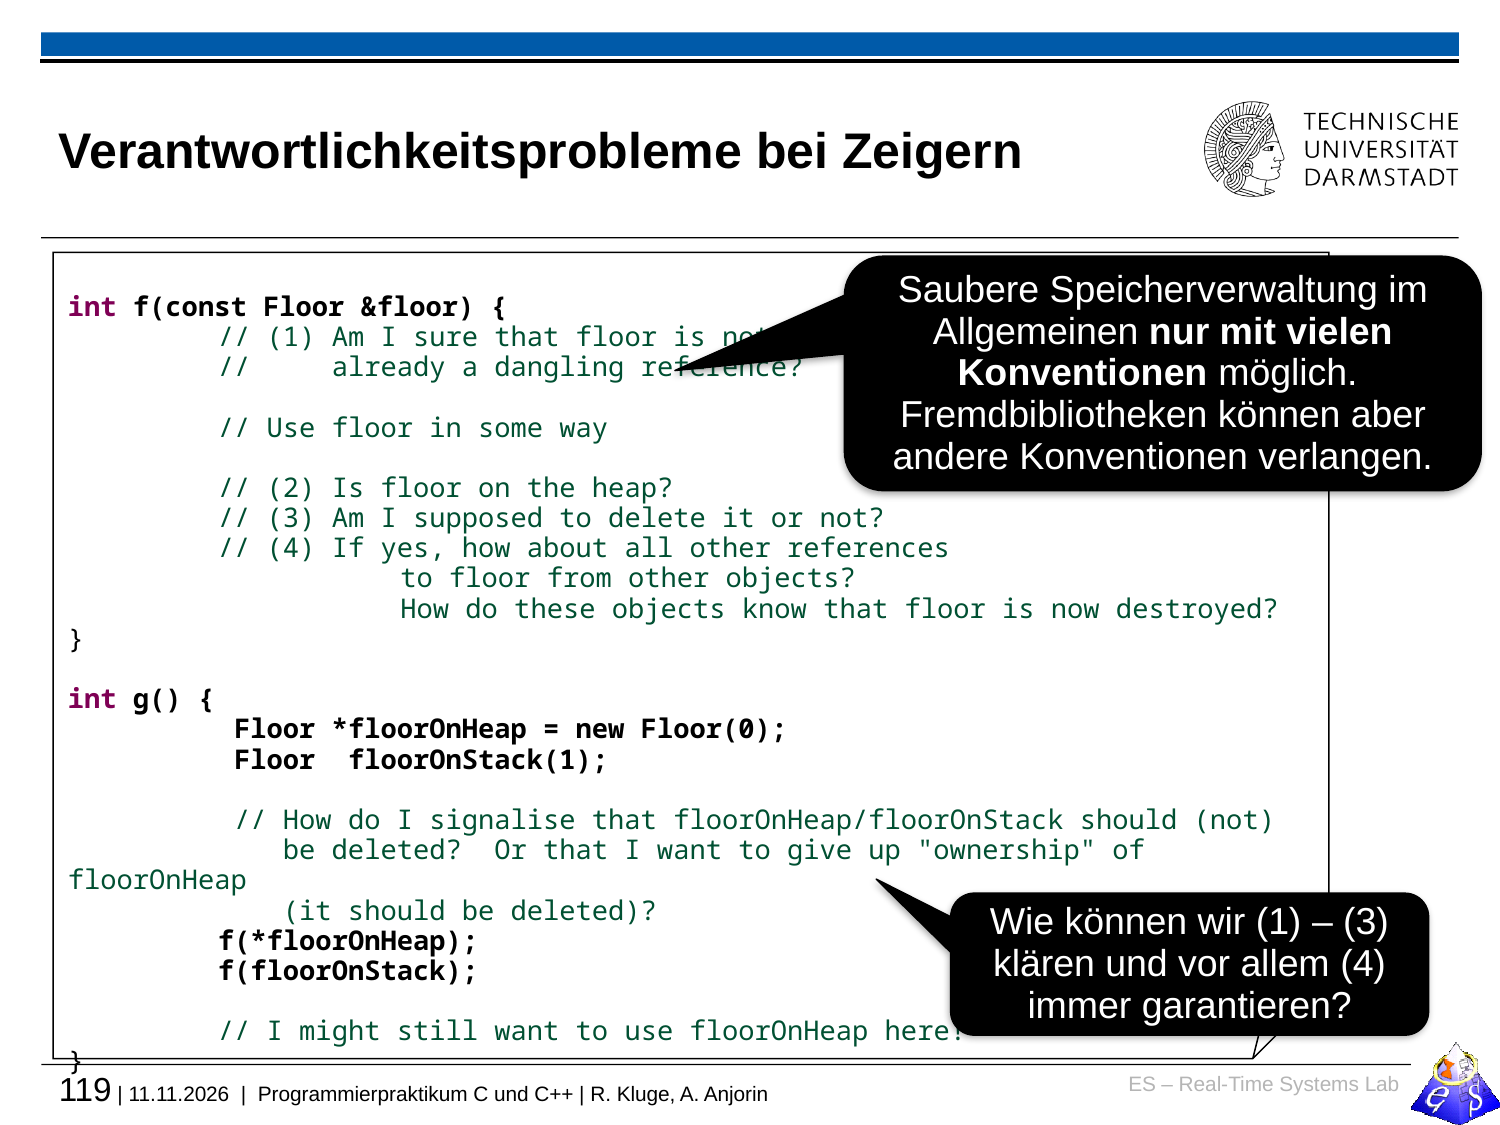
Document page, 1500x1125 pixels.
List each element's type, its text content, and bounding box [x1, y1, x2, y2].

text_box Wie können wir (1) – (3) klären und vor allem (4) immer garantieren? [875, 878, 1430, 1036]
text_box Saubere Speicherverwaltung im Allgemeinen nur mit vielen Konventionen möglich. Fremdbibliotheken können aber andere Konventionen verlangen. [674, 255, 1482, 492]
title Verantwortlichkeitsprobleme bei Zeigern [58, 80, 1187, 218]
picture [1187, 84, 1483, 214]
text_box Zeiger auf eine Funktion mit const string& Parameter [876, 883, 1258, 1041]
text_box int f(const Floor &floor) { // (1) Am I sure that floor is not // already a dangling reference? // Use floor in some way // (2) Is floor on the heap? // (3) Am I supposed to delete it or not? // (4) If yes, how about all other references to floor from other objects? How do these objects know that floor is now destroyed? } int g() { Floor *floorOnHeap = new Floor(0); Floor floorOnStack(1); // How do I signalise that floorOnHeap/floorOnStack should (not) be deleted? Or that I want to give up "ownership" of floorOnHeap (it should be deleted)? f(*floorOnHeap); f(floorOnStack); // I might still want to use floorOnHeap here! } [53, 252, 1329, 1059]
picture [1411, 1041, 1500, 1125]
text_box Zeiger auf eine Funktion mit const string& Parameter [676, 360, 1329, 498]
